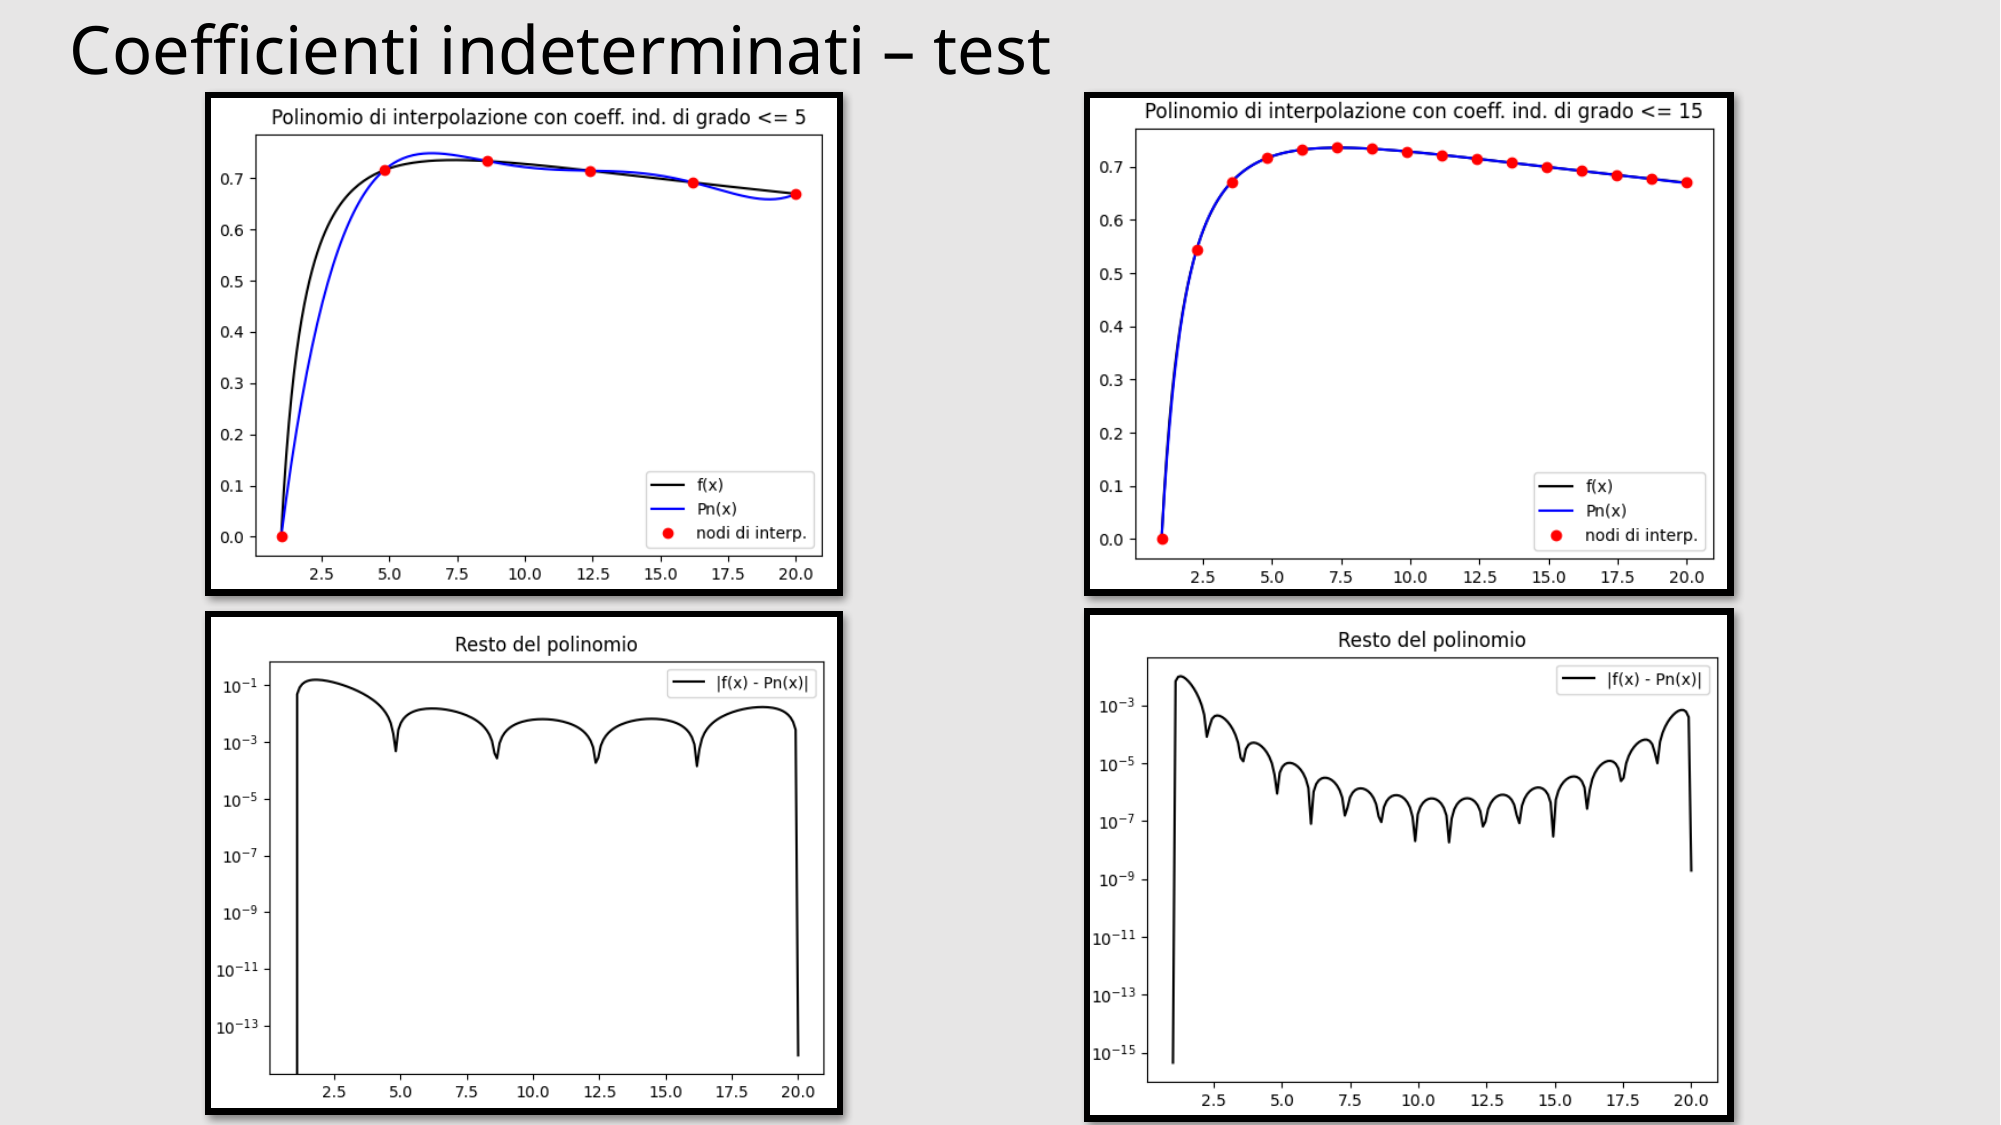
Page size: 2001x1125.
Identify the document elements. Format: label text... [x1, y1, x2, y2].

picture [210, 97, 837, 590]
title Coefficienti indeterminati – test [54, 0, 1983, 111]
picture [1089, 97, 1728, 590]
picture [210, 617, 837, 1109]
picture [1089, 614, 1728, 1116]
